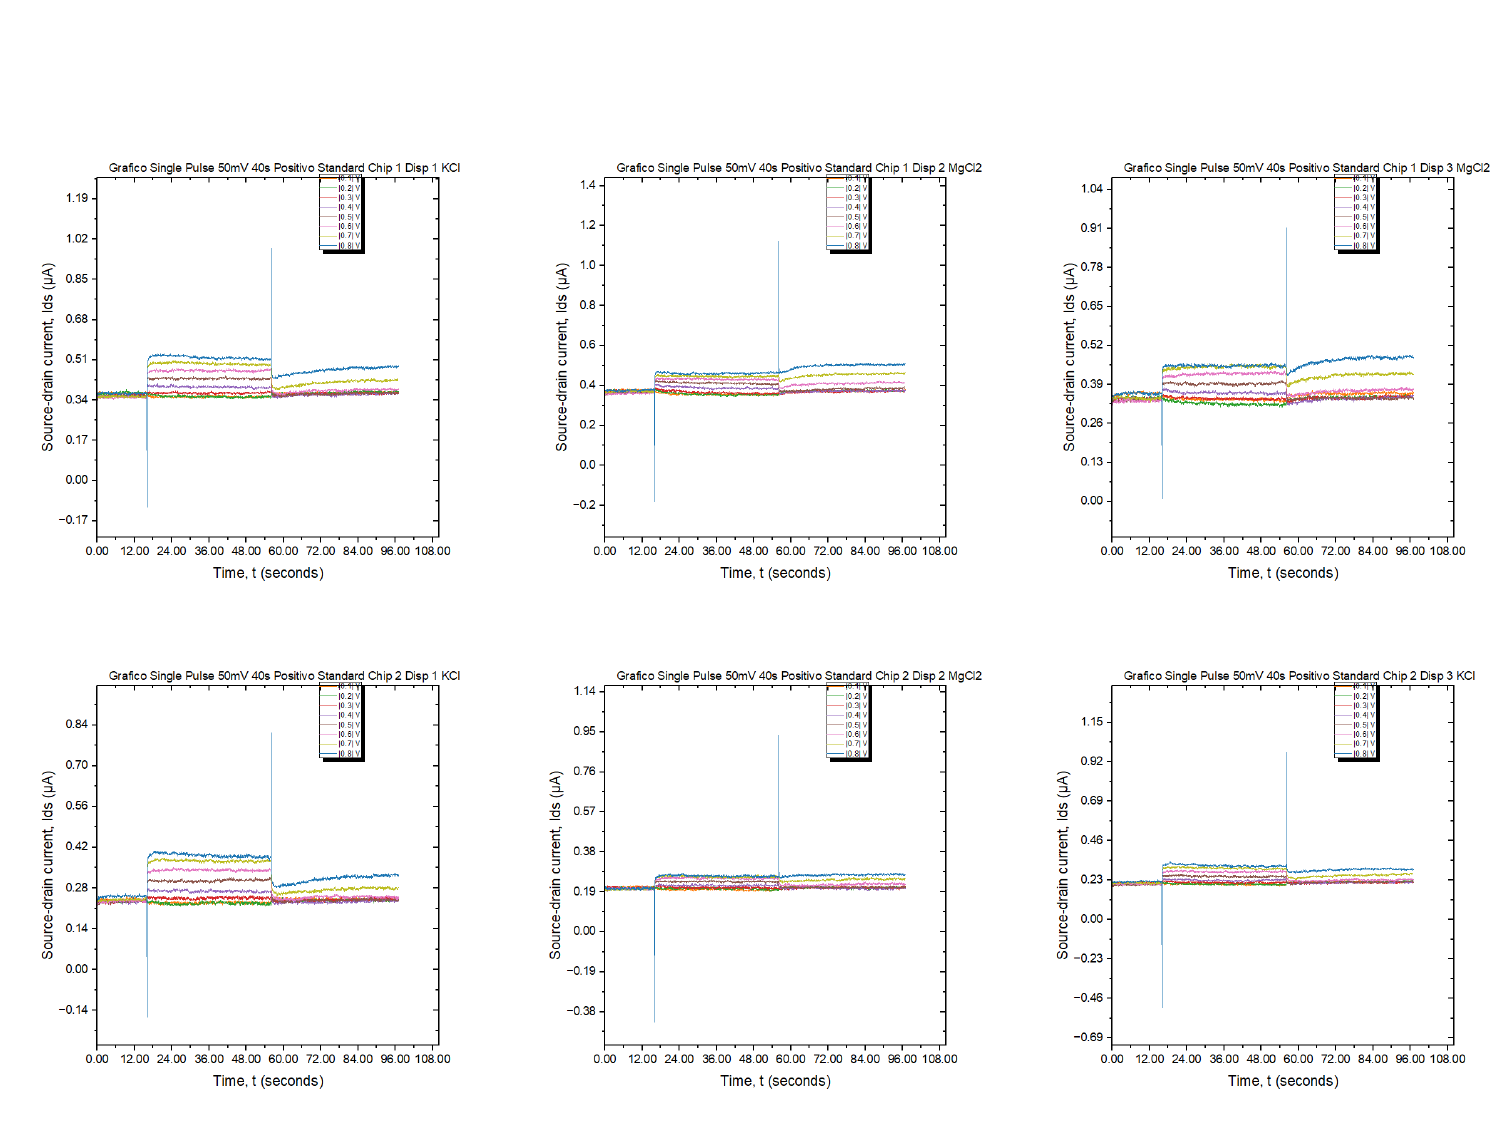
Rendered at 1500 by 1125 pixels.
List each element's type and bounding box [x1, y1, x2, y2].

picture [7, 627, 508, 1125]
picture [514, 119, 1016, 621]
picture [1022, 119, 1500, 621]
picture [7, 119, 508, 621]
picture [514, 627, 1016, 1125]
picture [1022, 627, 1500, 1125]
